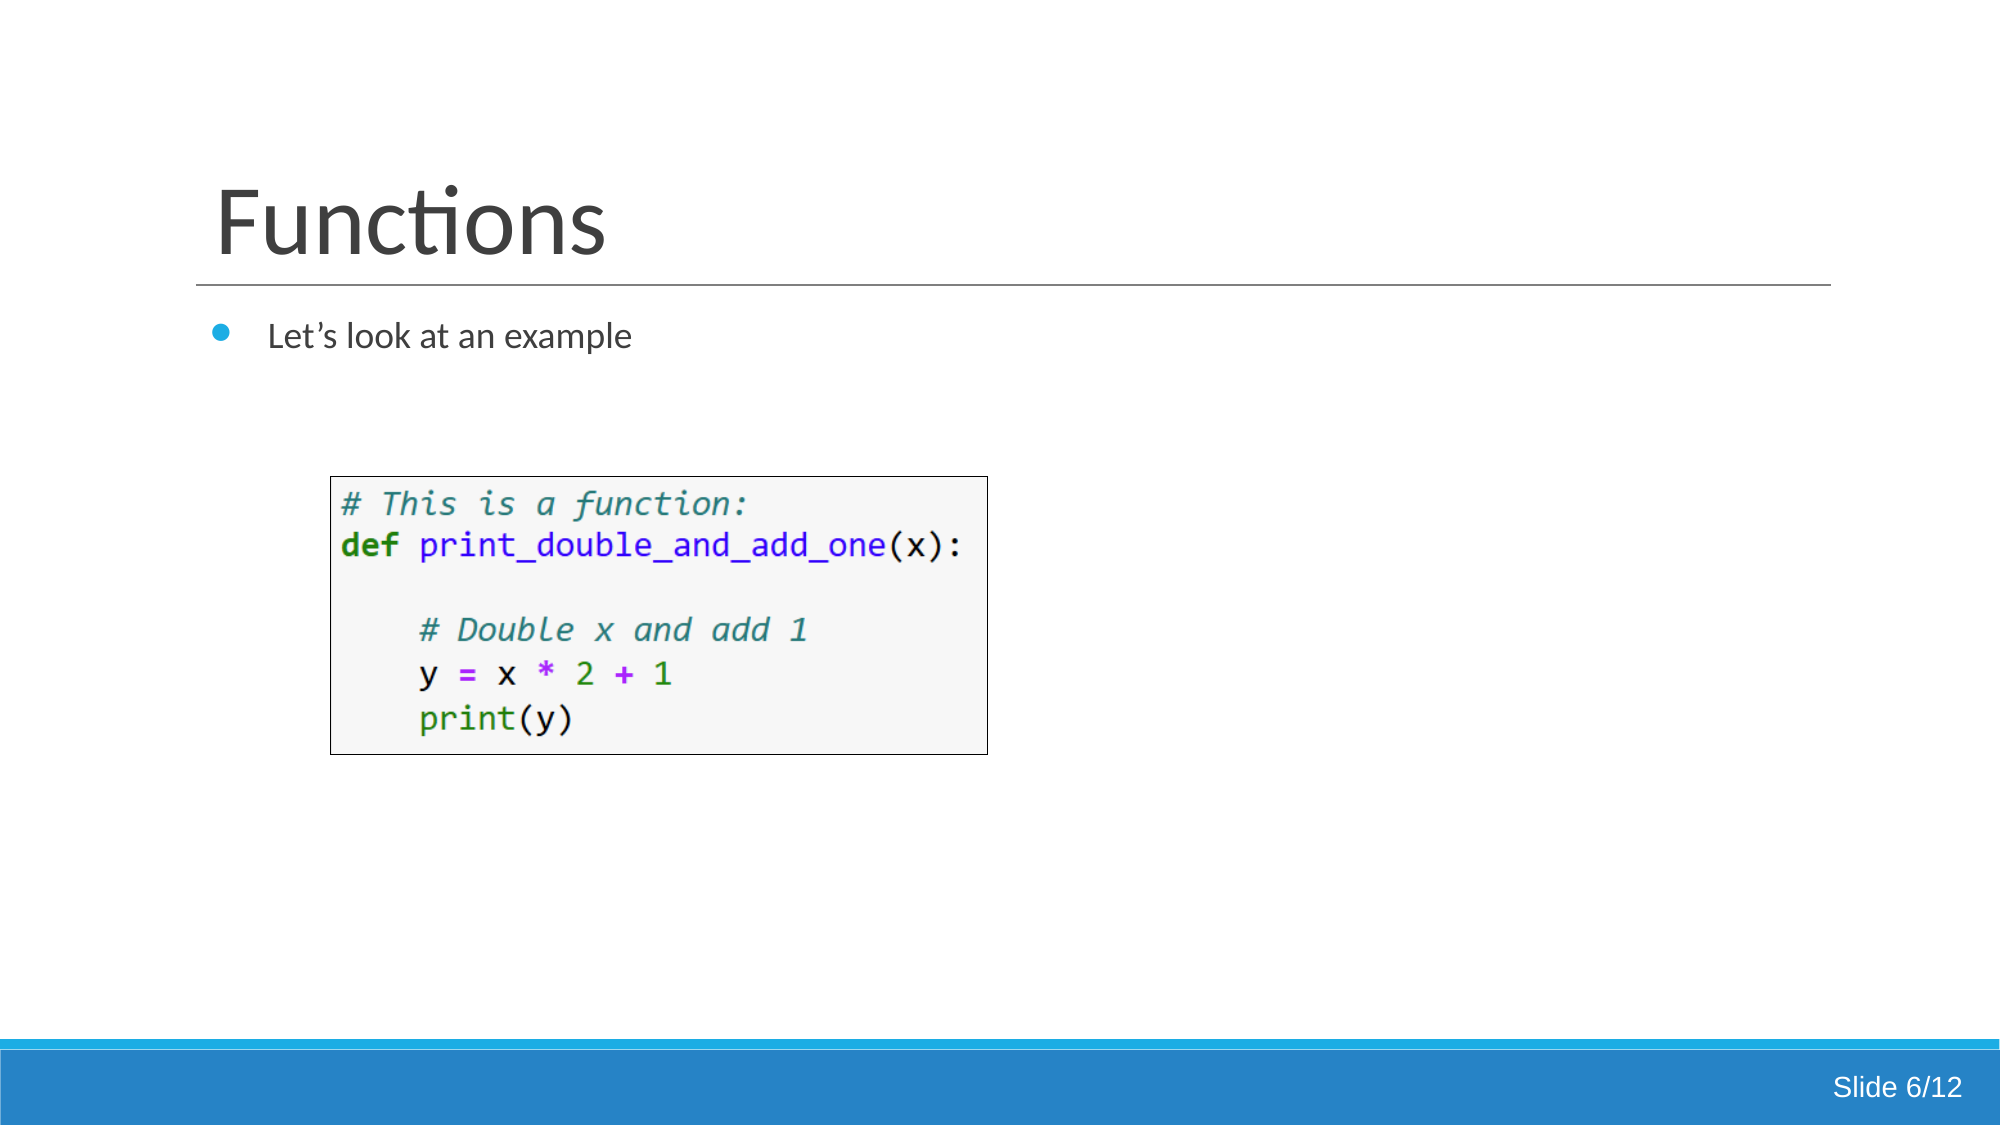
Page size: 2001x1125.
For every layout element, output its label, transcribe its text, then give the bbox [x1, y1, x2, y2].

title Functions [200, 44, 1850, 283]
text_box Slide 6/12 [1817, 1053, 2000, 1125]
text_box Let’s look at an example [192, 308, 1127, 870]
picture [329, 475, 988, 755]
